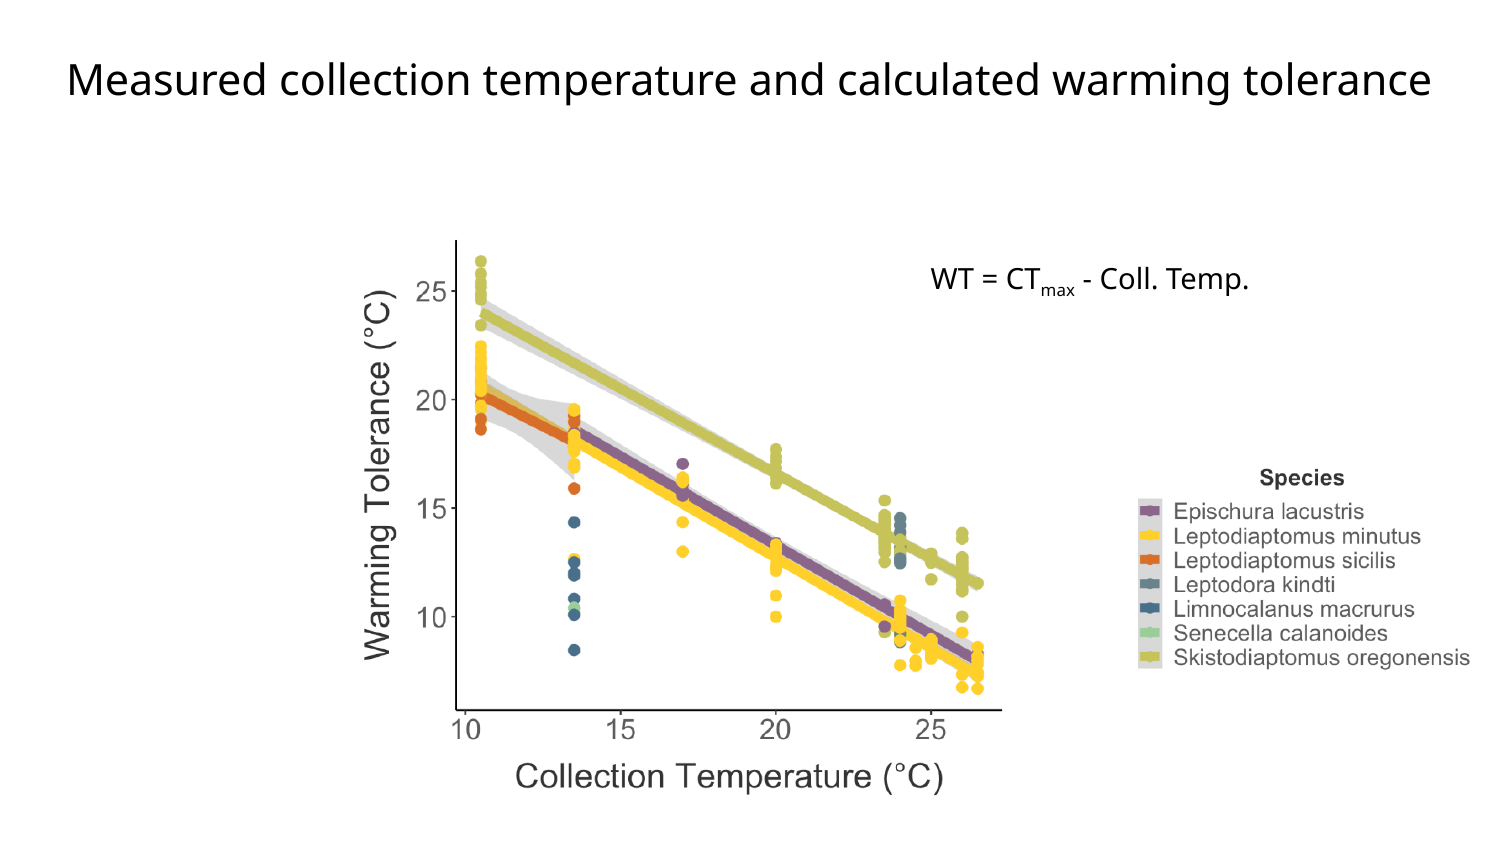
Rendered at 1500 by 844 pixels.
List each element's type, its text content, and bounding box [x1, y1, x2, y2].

text_box WT = CTmax - Coll. Temp. [1011, 245, 1315, 316]
picture [348, 234, 1006, 802]
title Measured collection temperature and calculated warming tolerance [51, 37, 1449, 132]
picture [1125, 445, 1475, 695]
